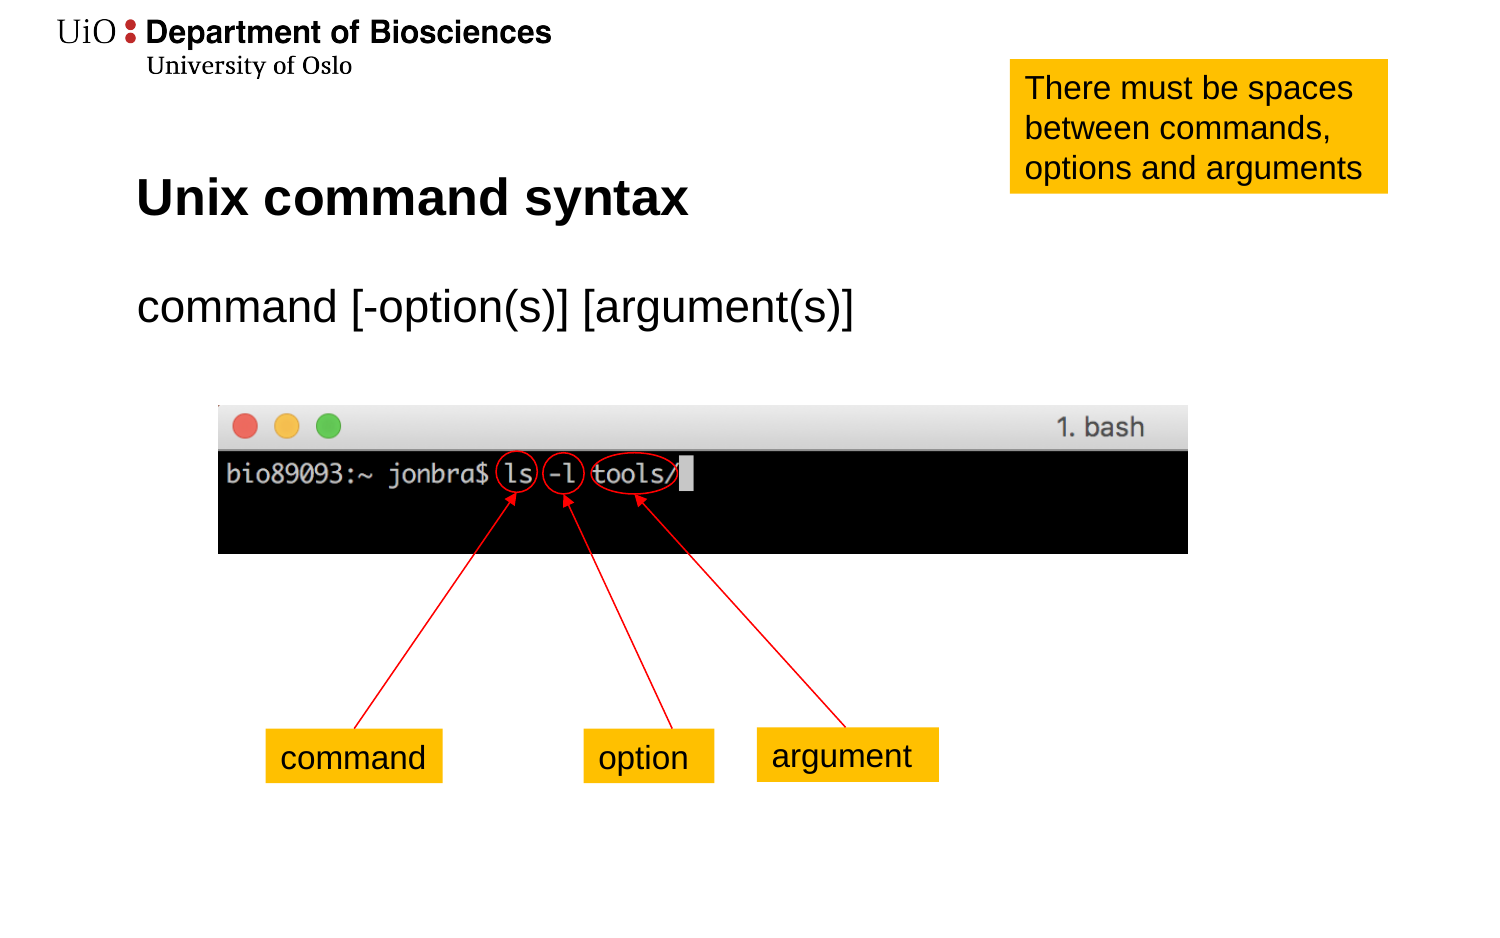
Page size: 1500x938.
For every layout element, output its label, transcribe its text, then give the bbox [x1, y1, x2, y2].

title Unix command syntax [125, 116, 1425, 270]
list command [-option(s)] [argument(s)] [125, 270, 1425, 834]
text_box option [583, 736, 715, 784]
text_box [634, 493, 846, 728]
picture [218, 405, 1188, 554]
text_box command [265, 728, 443, 784]
text_box There must be spaces between commands, options and arguments [1009, 59, 1388, 194]
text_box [563, 493, 632, 729]
picture [57, 19, 551, 79]
text_box argument [756, 727, 939, 782]
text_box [354, 492, 517, 729]
